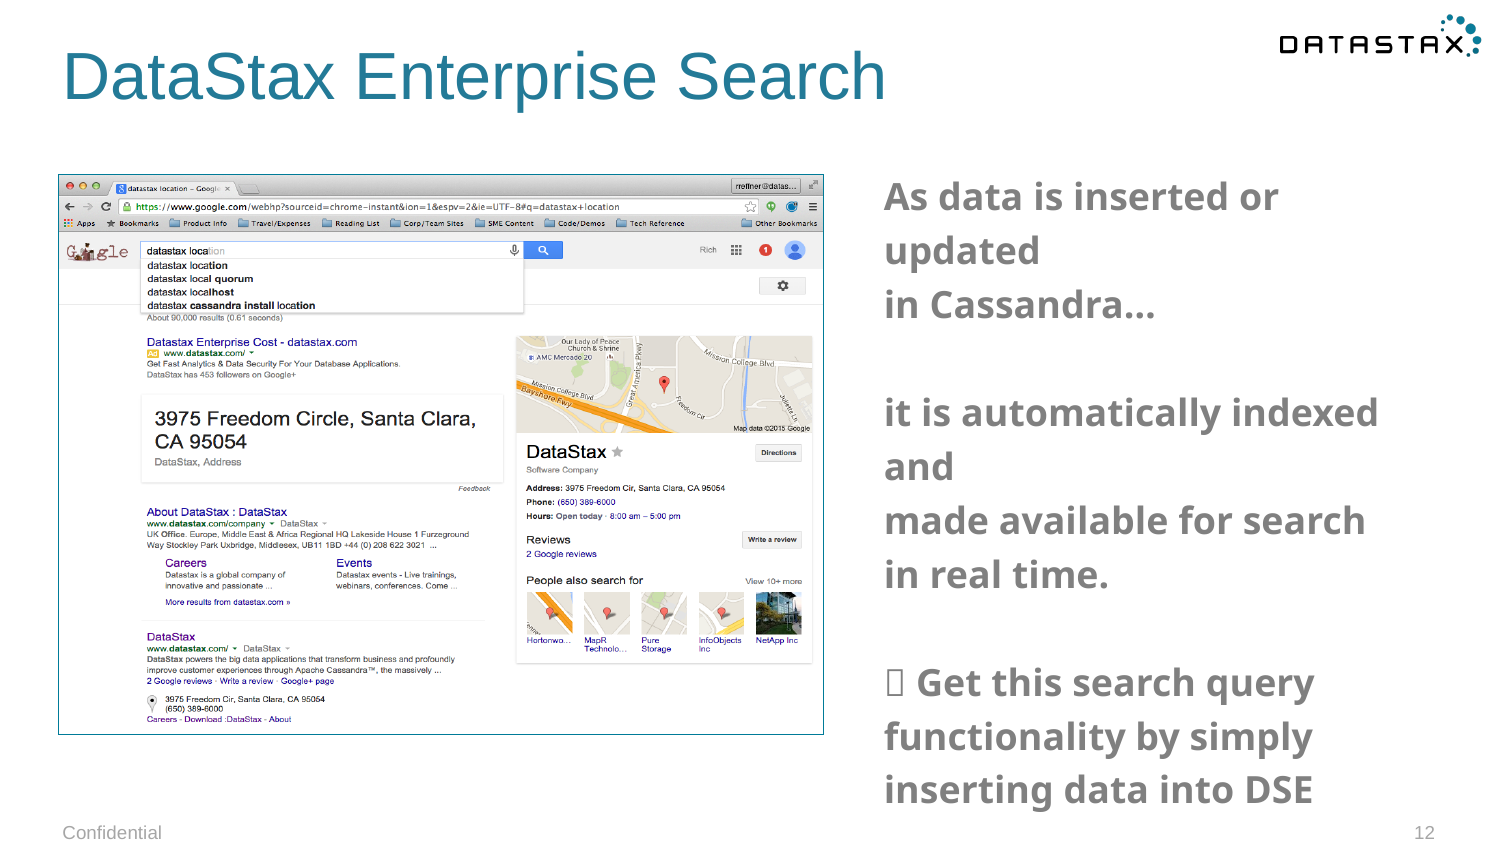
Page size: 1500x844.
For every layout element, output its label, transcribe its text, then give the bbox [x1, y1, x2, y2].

picture [1273, 7, 1485, 70]
slide_number 12 [1110, 820, 1436, 844]
title DataStax Enterprise Search [62, 32, 1300, 174]
footer Confidential [62, 820, 638, 844]
text_box As data is inserted or updated in Cassandra… it is automatically indexed and made available for search in real time.  Get this search query functionality by simply inserting data into DSE [868, 156, 1460, 819]
picture [60, 176, 822, 733]
